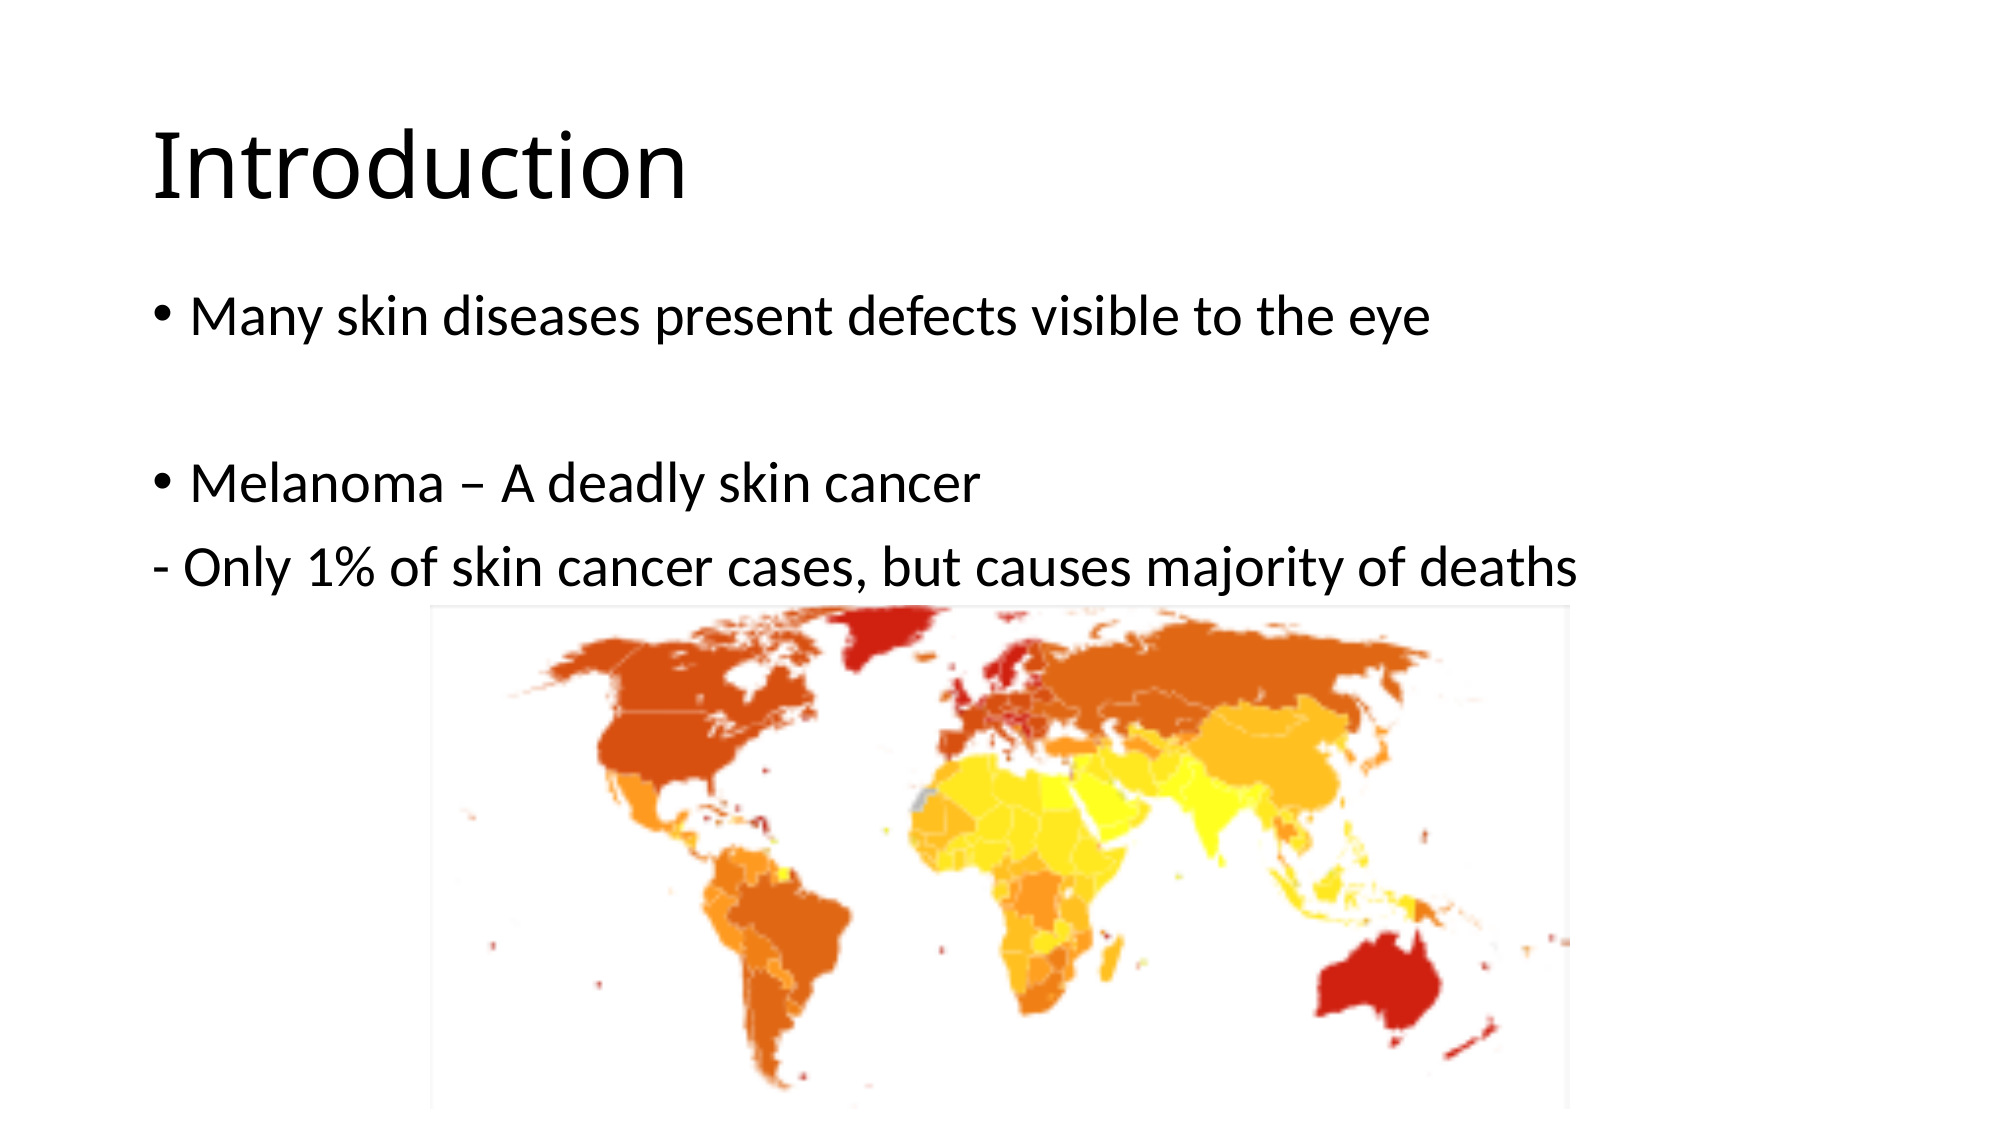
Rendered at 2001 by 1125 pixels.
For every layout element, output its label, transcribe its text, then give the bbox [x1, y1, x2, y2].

title Introduction [137, 59, 1863, 277]
picture [430, 605, 1570, 1109]
list Many skin diseases present defects visible to the eye Melanoma – A deadly skin cancer - Only 1% of skin cancer cases, but causes majority of deaths [137, 277, 1863, 992]
